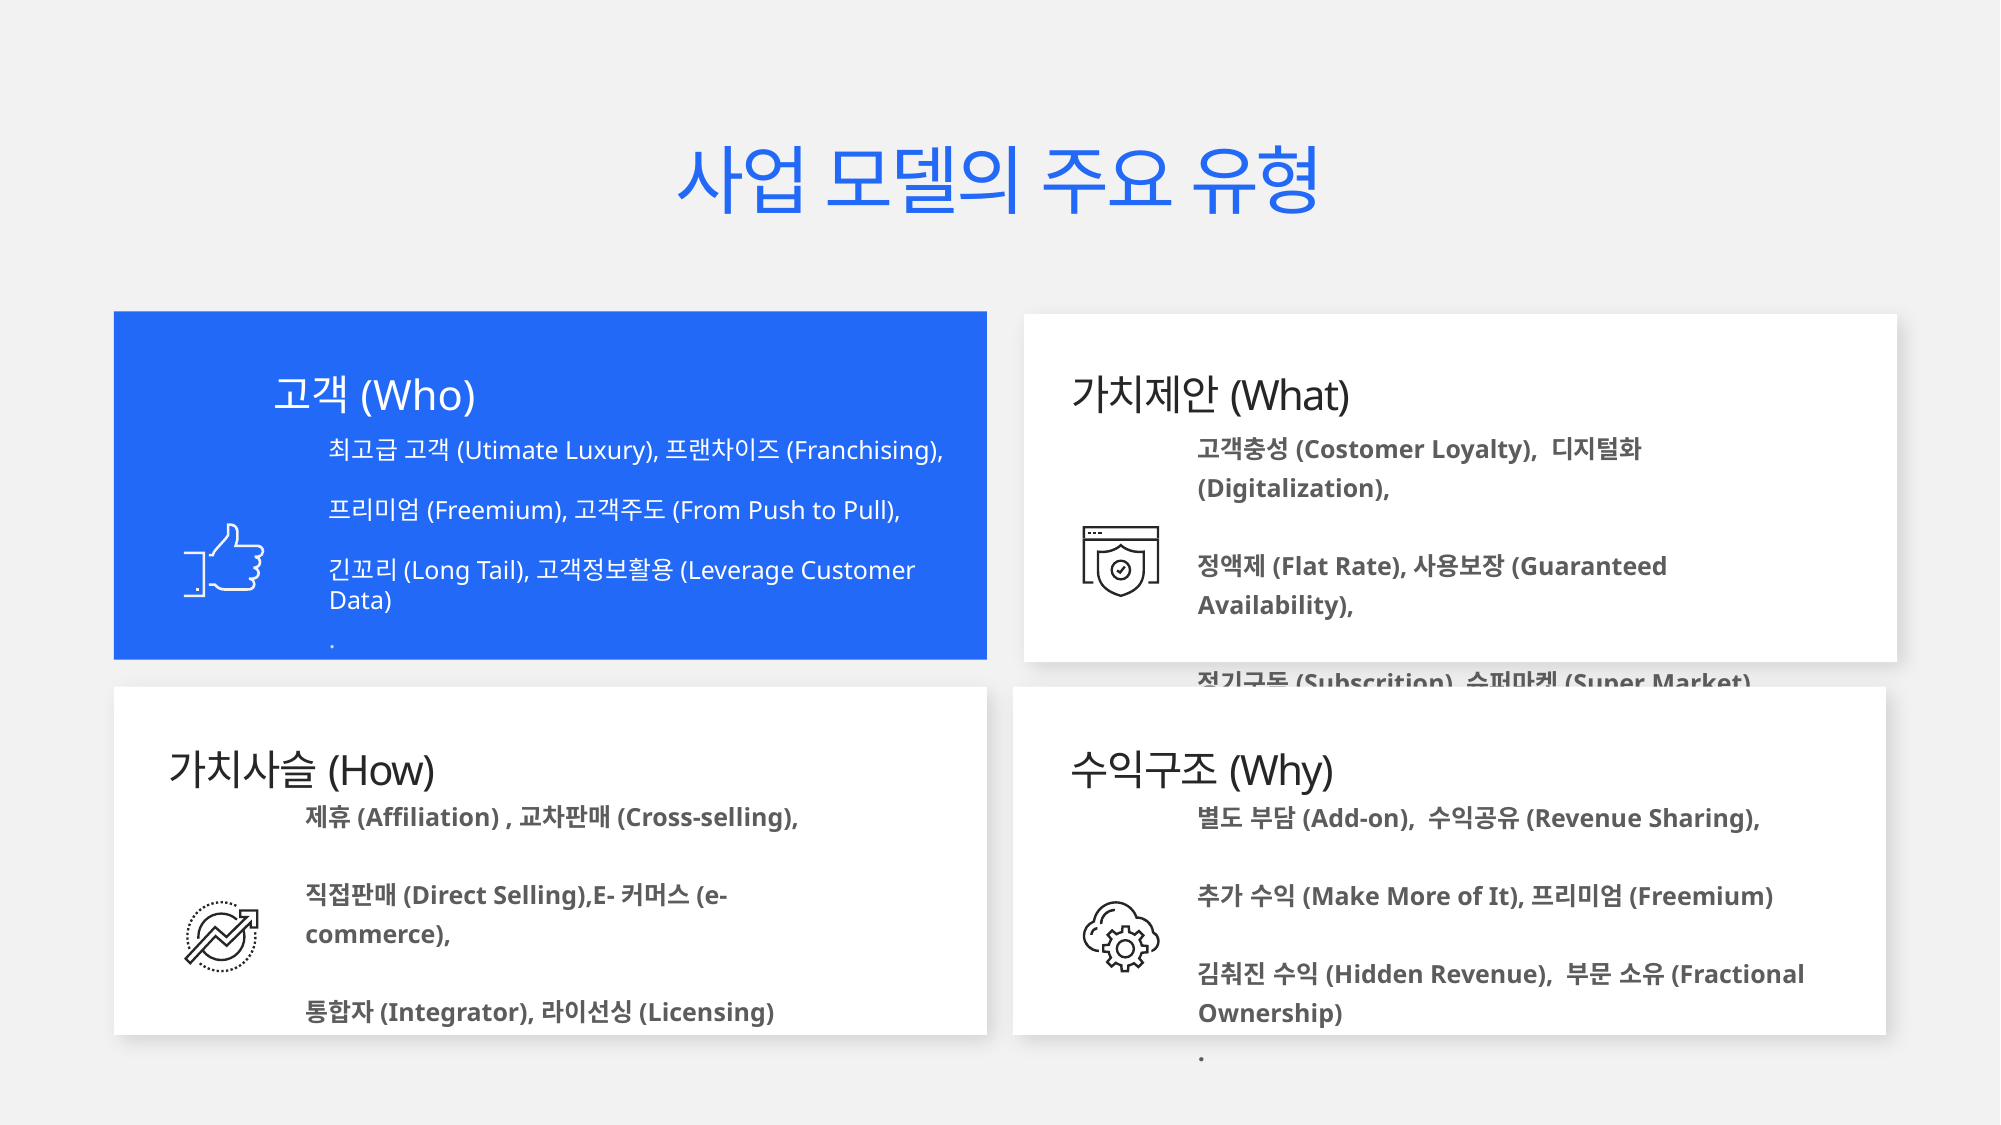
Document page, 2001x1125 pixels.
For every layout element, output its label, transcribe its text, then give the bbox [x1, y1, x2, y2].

text_box [112, 685, 989, 1036]
text_box [1011, 685, 1887, 1036]
text_box 고객충성(Costomer Loyalty), 디지털화(Digitalization), 정액제(Flat Rate),사용보장(Guaranteed Availability), 정기구독(Subscrition),슈퍼마켓(Super Market) [1197, 424, 1752, 684]
text_box 가치제안(What) [1071, 368, 1351, 419]
text_box 가치사슬(How) [169, 743, 435, 795]
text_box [183, 900, 259, 973]
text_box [1082, 900, 1161, 973]
text_box 사업 모델의 주요 유형 [675, 133, 1325, 224]
text_box 최고급 고객(Utimate Luxury),프랜차이즈(Franchising), 프리미엄(Freemium),고객주도(From Push to Pull), 긴꼬리(Long Tail),고객정보활용(Leverage Customer Data) . [329, 434, 960, 654]
text_box [1023, 312, 1899, 664]
text_box [112, 310, 989, 661]
text_box 수익구조(Why) [1070, 743, 1334, 795]
text_box 별도 부담(Add-on), 수익공유(Revenue Sharing), 추가 수익(Make More of It),프리미엄(Freemium) 김춰진 수익(Hidden Revenue), 부문 소유(Fractional Ownership) . [1197, 794, 1878, 1067]
text_box 고객(Who) [273, 368, 476, 419]
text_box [1082, 525, 1160, 598]
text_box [183, 522, 265, 598]
text_box 제휴(Affiliation) ,교차판매(Cross-selling), 직접판매(Direct Selling),E-커머스(e-commerce), 통합자(Integrator),라이선싱(Licensing) [305, 792, 860, 1026]
